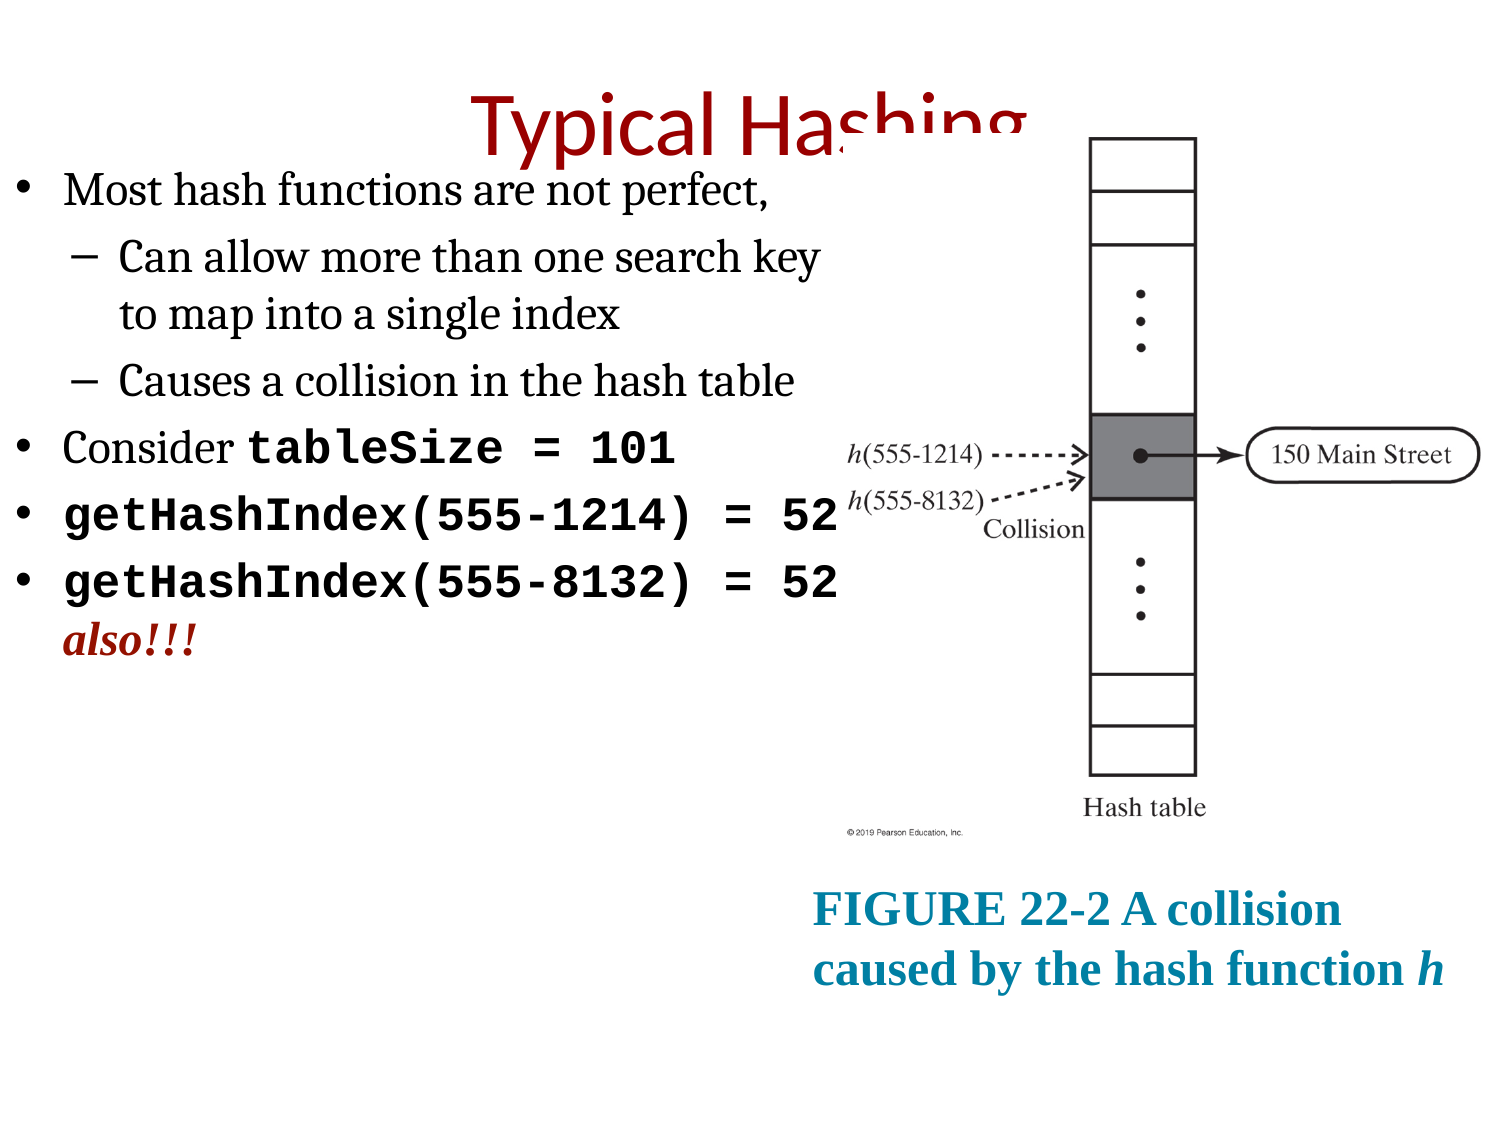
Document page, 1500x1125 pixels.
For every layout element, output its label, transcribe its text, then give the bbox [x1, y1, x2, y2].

title Typical Hashing [75, 24, 1425, 149]
list Most hash functions are not perfect, Can allow more than one search key to map into a single index Causes a collision in the hash table Consider tableSize = 101 getHashIndex(555-1214) = 52 getHashIndex(555-8132) = 52 also!!! [0, 149, 885, 976]
text_box FIGURE 22-2 A collision caused by the hash function h [805, 867, 1473, 1003]
picture [843, 133, 1484, 840]
